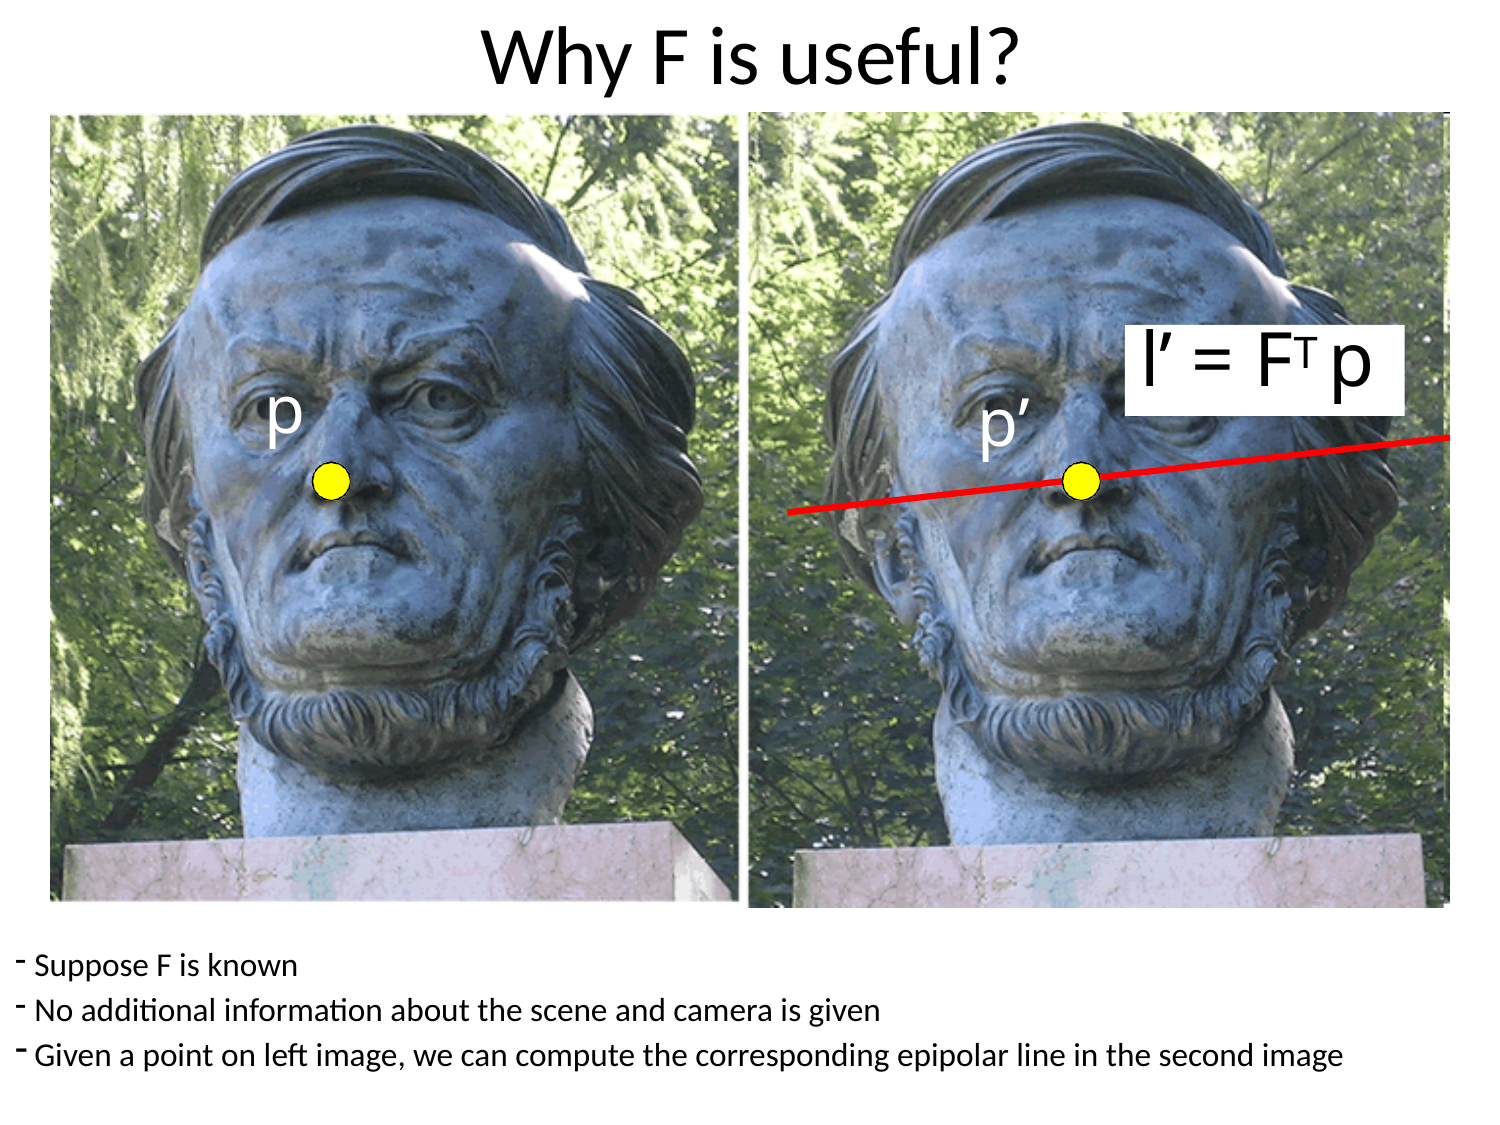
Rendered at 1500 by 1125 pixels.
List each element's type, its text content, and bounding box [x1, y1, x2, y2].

text_box [50, 112, 1450, 908]
text_box l’ = FT p [1137, 309, 1401, 402]
text_box [1124, 324, 1405, 416]
text_box p’ [975, 377, 1042, 460]
text_box p [262, 365, 307, 448]
text_box [311, 461, 351, 501]
title Why F is useful? [478, 0, 1032, 112]
text_box [1061, 461, 1101, 501]
text_box Suppose F is known No additional information about the scene and camera is given Given a point on left image, we can compute the corresponding epipolar line in the second image [12, 941, 1488, 1073]
